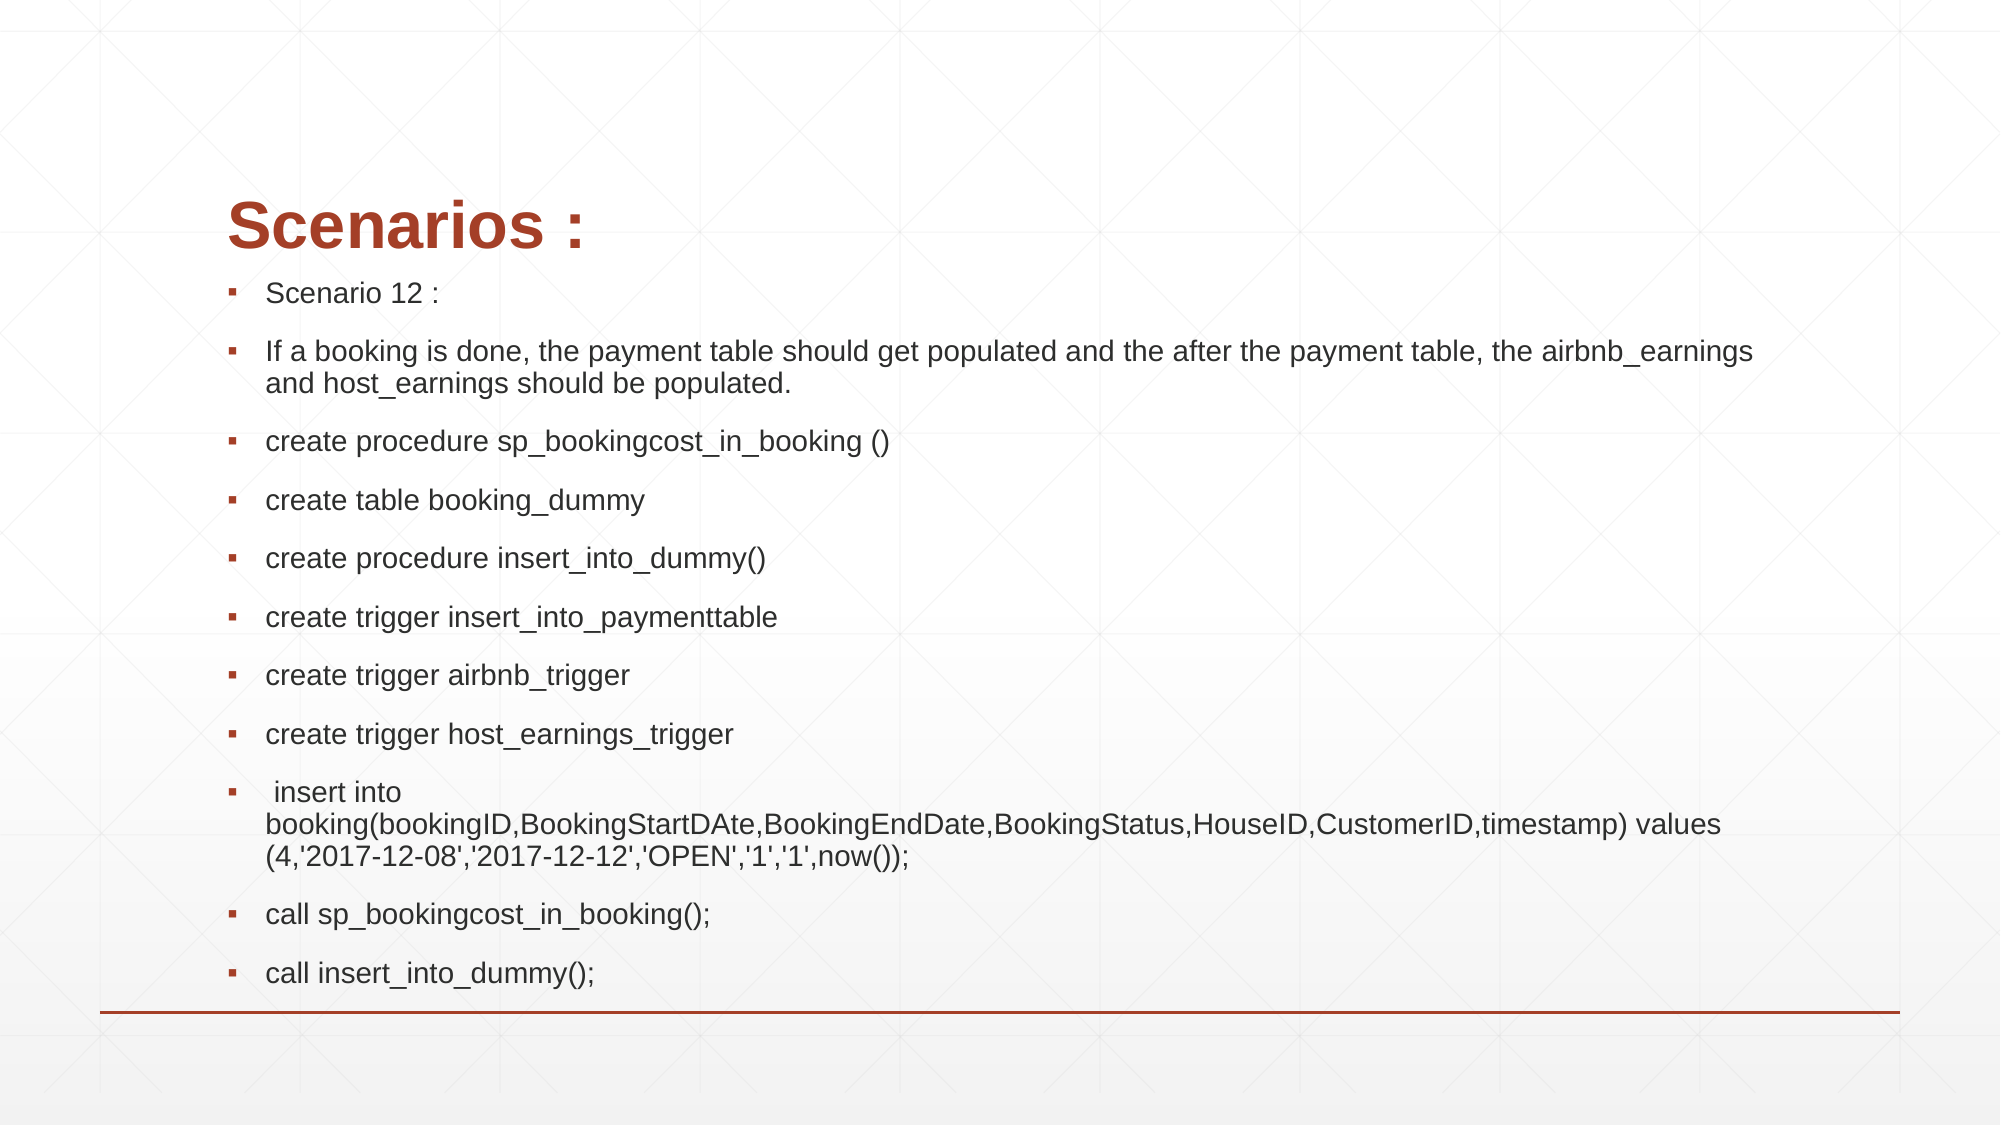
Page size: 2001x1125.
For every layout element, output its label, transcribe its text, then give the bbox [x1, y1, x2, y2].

list Scenario 12 : If a booking is done, the payment table should get populated and the after the payment table, the airbnb_earnings and host_earnings should be populated. create procedure sp_bookingcost_in_booking () create table booking_dummy create procedure insert_into_dummy() create trigger insert_into_paymenttable create trigger airbnb_trigger create trigger host_earnings_trigger insert into booking(bookingID,BookingStartDAte,BookingEndDate,BookingStatus,HouseID,CustomerID,timestamp) values (4,'2017-12-08','2017-12-12','OPEN','1','1',now()); call sp_bookingcost_in_booking(); call insert_into_dummy(); [212, 270, 1788, 1005]
title Scenarios : [212, 82, 1788, 270]
